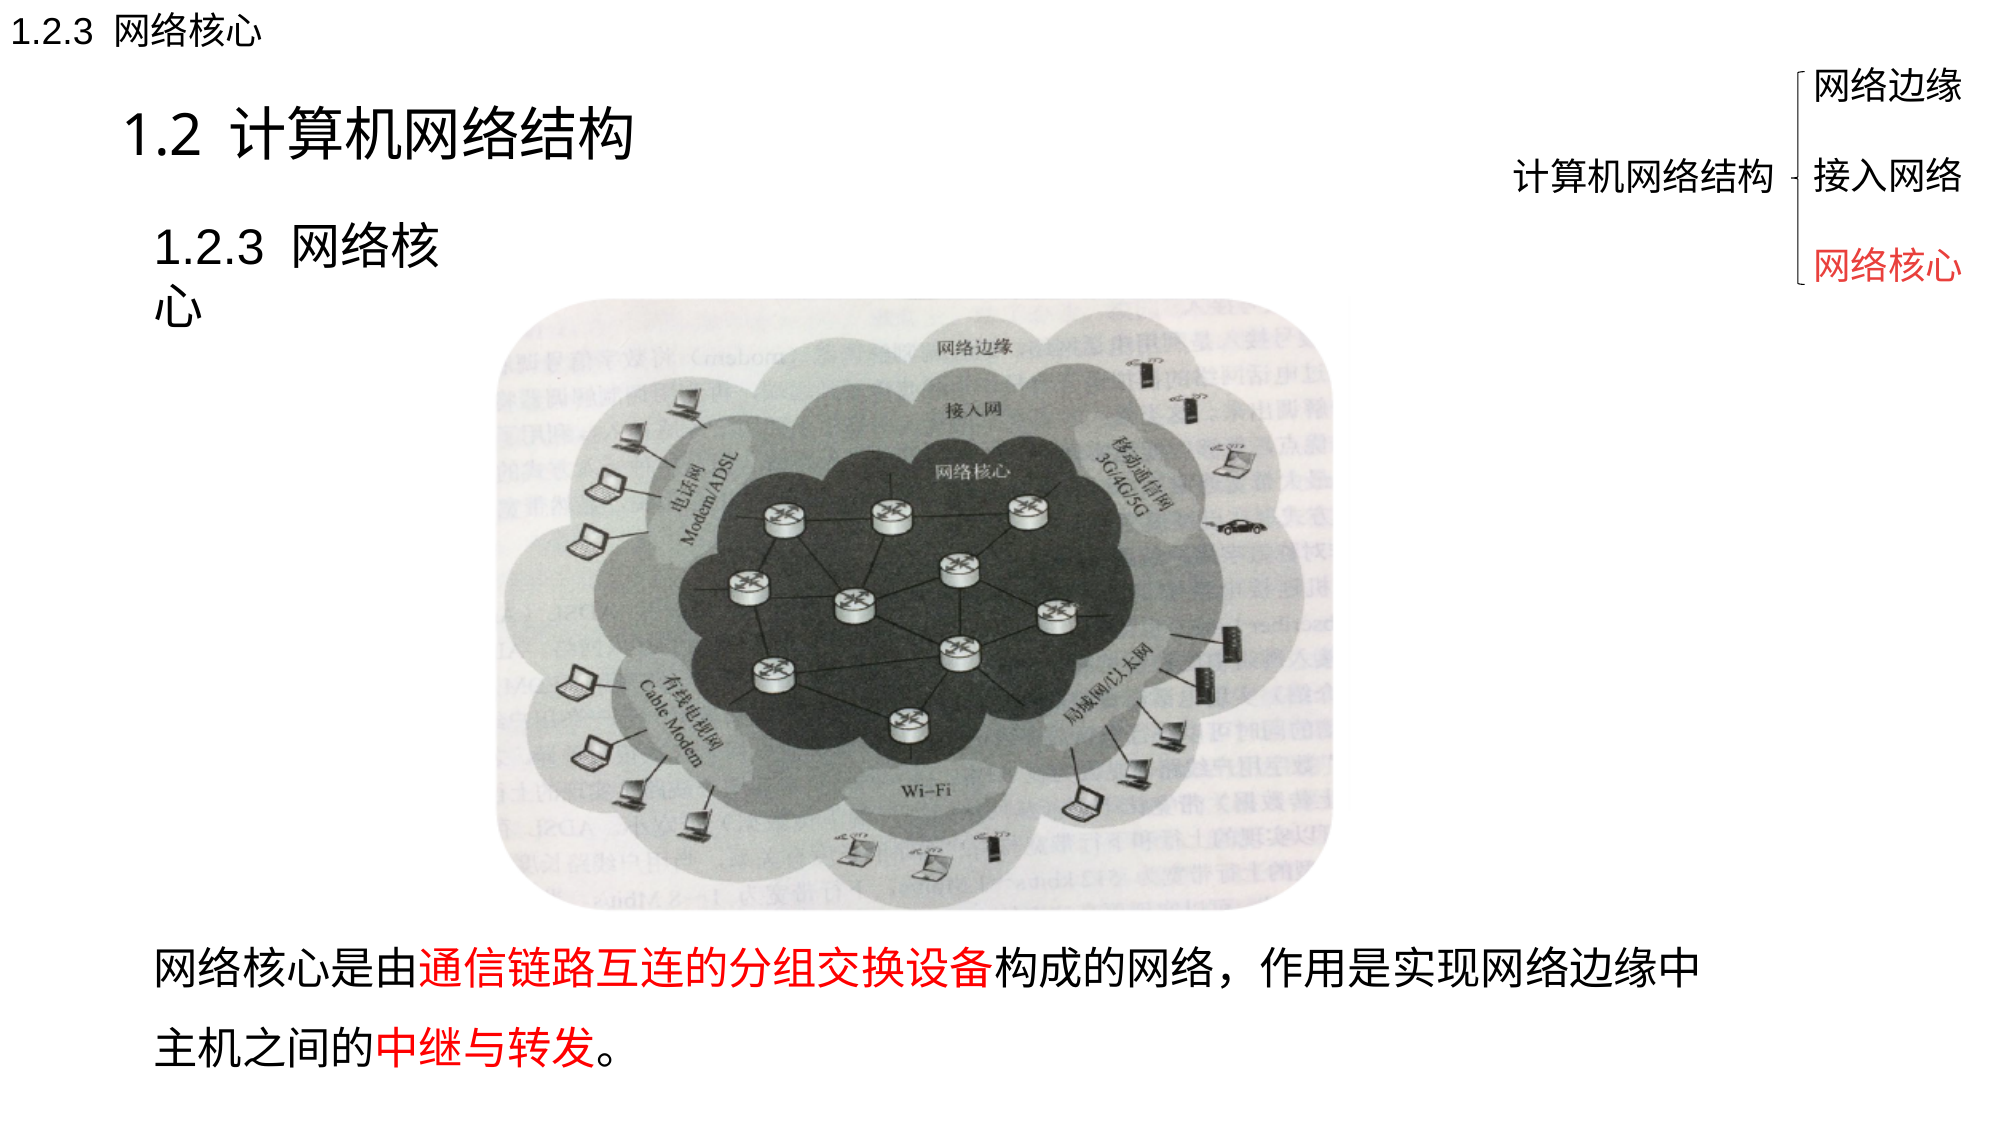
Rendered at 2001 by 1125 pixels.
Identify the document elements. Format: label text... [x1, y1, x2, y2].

picture [478, 296, 1351, 920]
text_box 1.2.3 网络核心 [138, 207, 495, 343]
text_box 1.2.3 网络核心 [0, 0, 278, 60]
text_box 网络边缘 接入网络 网络核心 [1798, 54, 2000, 294]
text_box 网络核心是由通信链路互连的分组交换设备构成的网络，作用是实现网络边缘中主机之间的中继与转发。 [138, 906, 1758, 1081]
text_box 1.2 计算机网络结构 [106, 46, 783, 283]
text_box 计算机网络结构 [1497, 145, 1797, 206]
